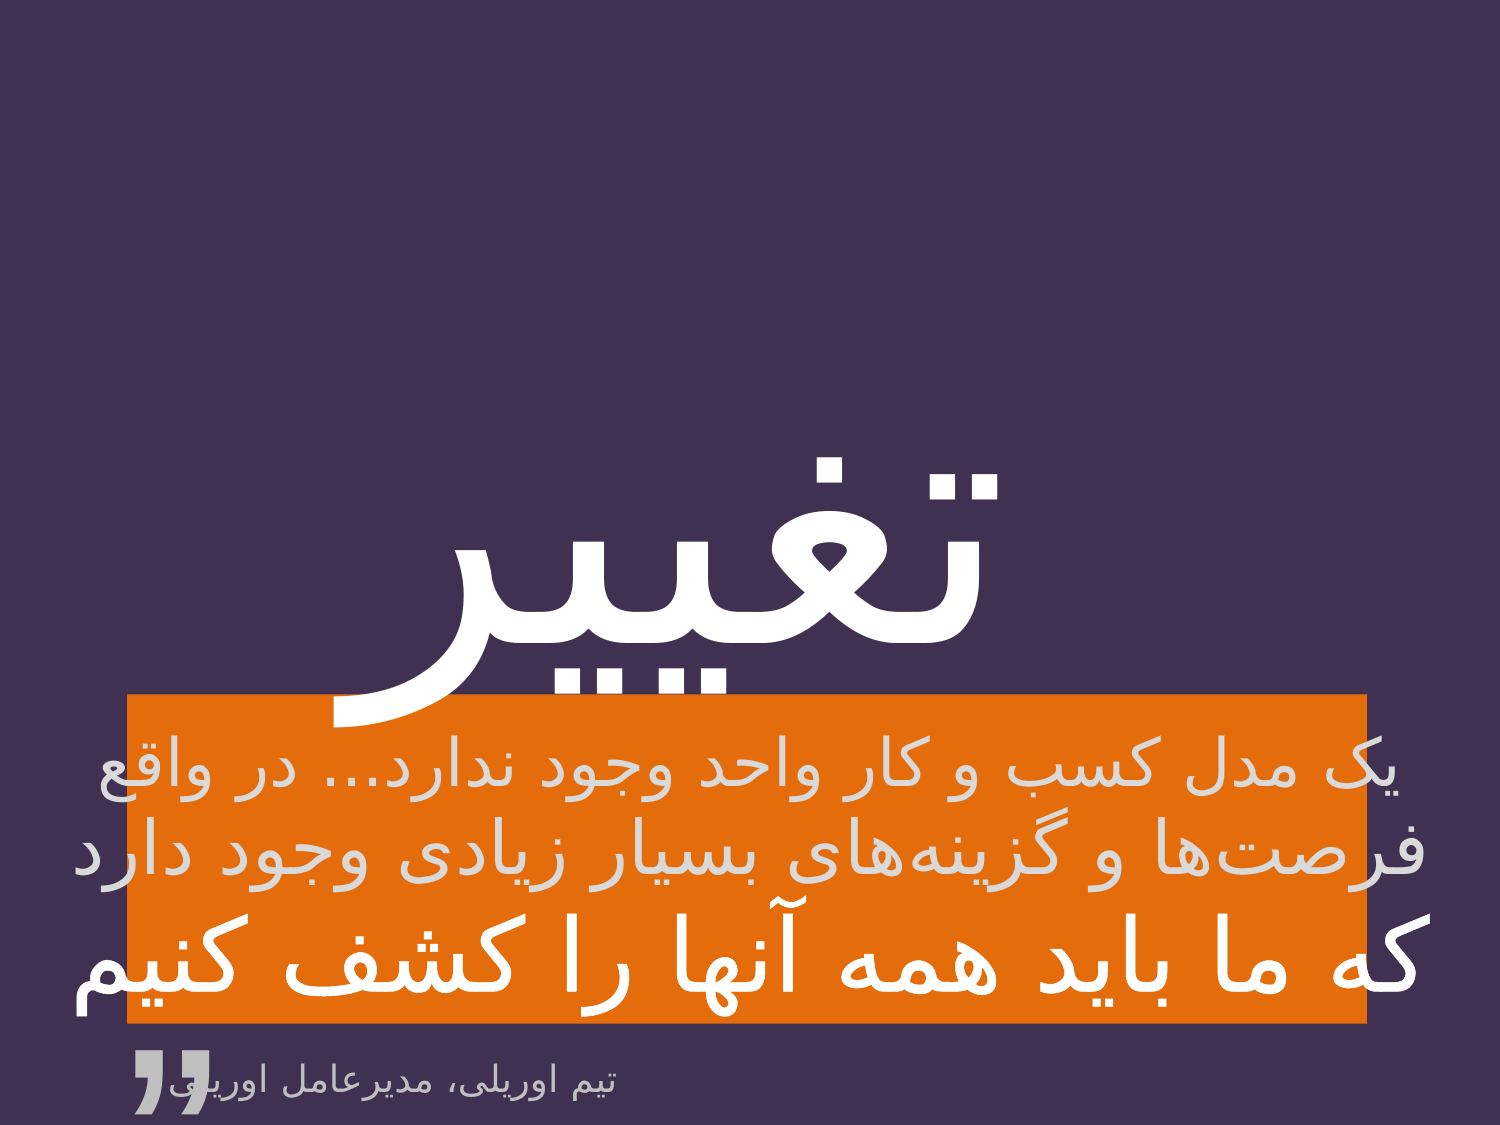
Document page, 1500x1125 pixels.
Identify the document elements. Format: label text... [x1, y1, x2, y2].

text_box ” [109, 953, 236, 1125]
text_box [236, 1020, 1369, 1026]
text_box تیم اوریلی، مدیرعامل اوریلی [153, 1047, 633, 1108]
text_box یک مدل کسب و کار واحد وجود ندارد... در واقع فرصت‌ها و گزینه‌های بسیار زیادی وجود دارد که ما باید همه آنها را کشف کنیم [0, 711, 1500, 1020]
text_box تغییر [0, 290, 1430, 711]
